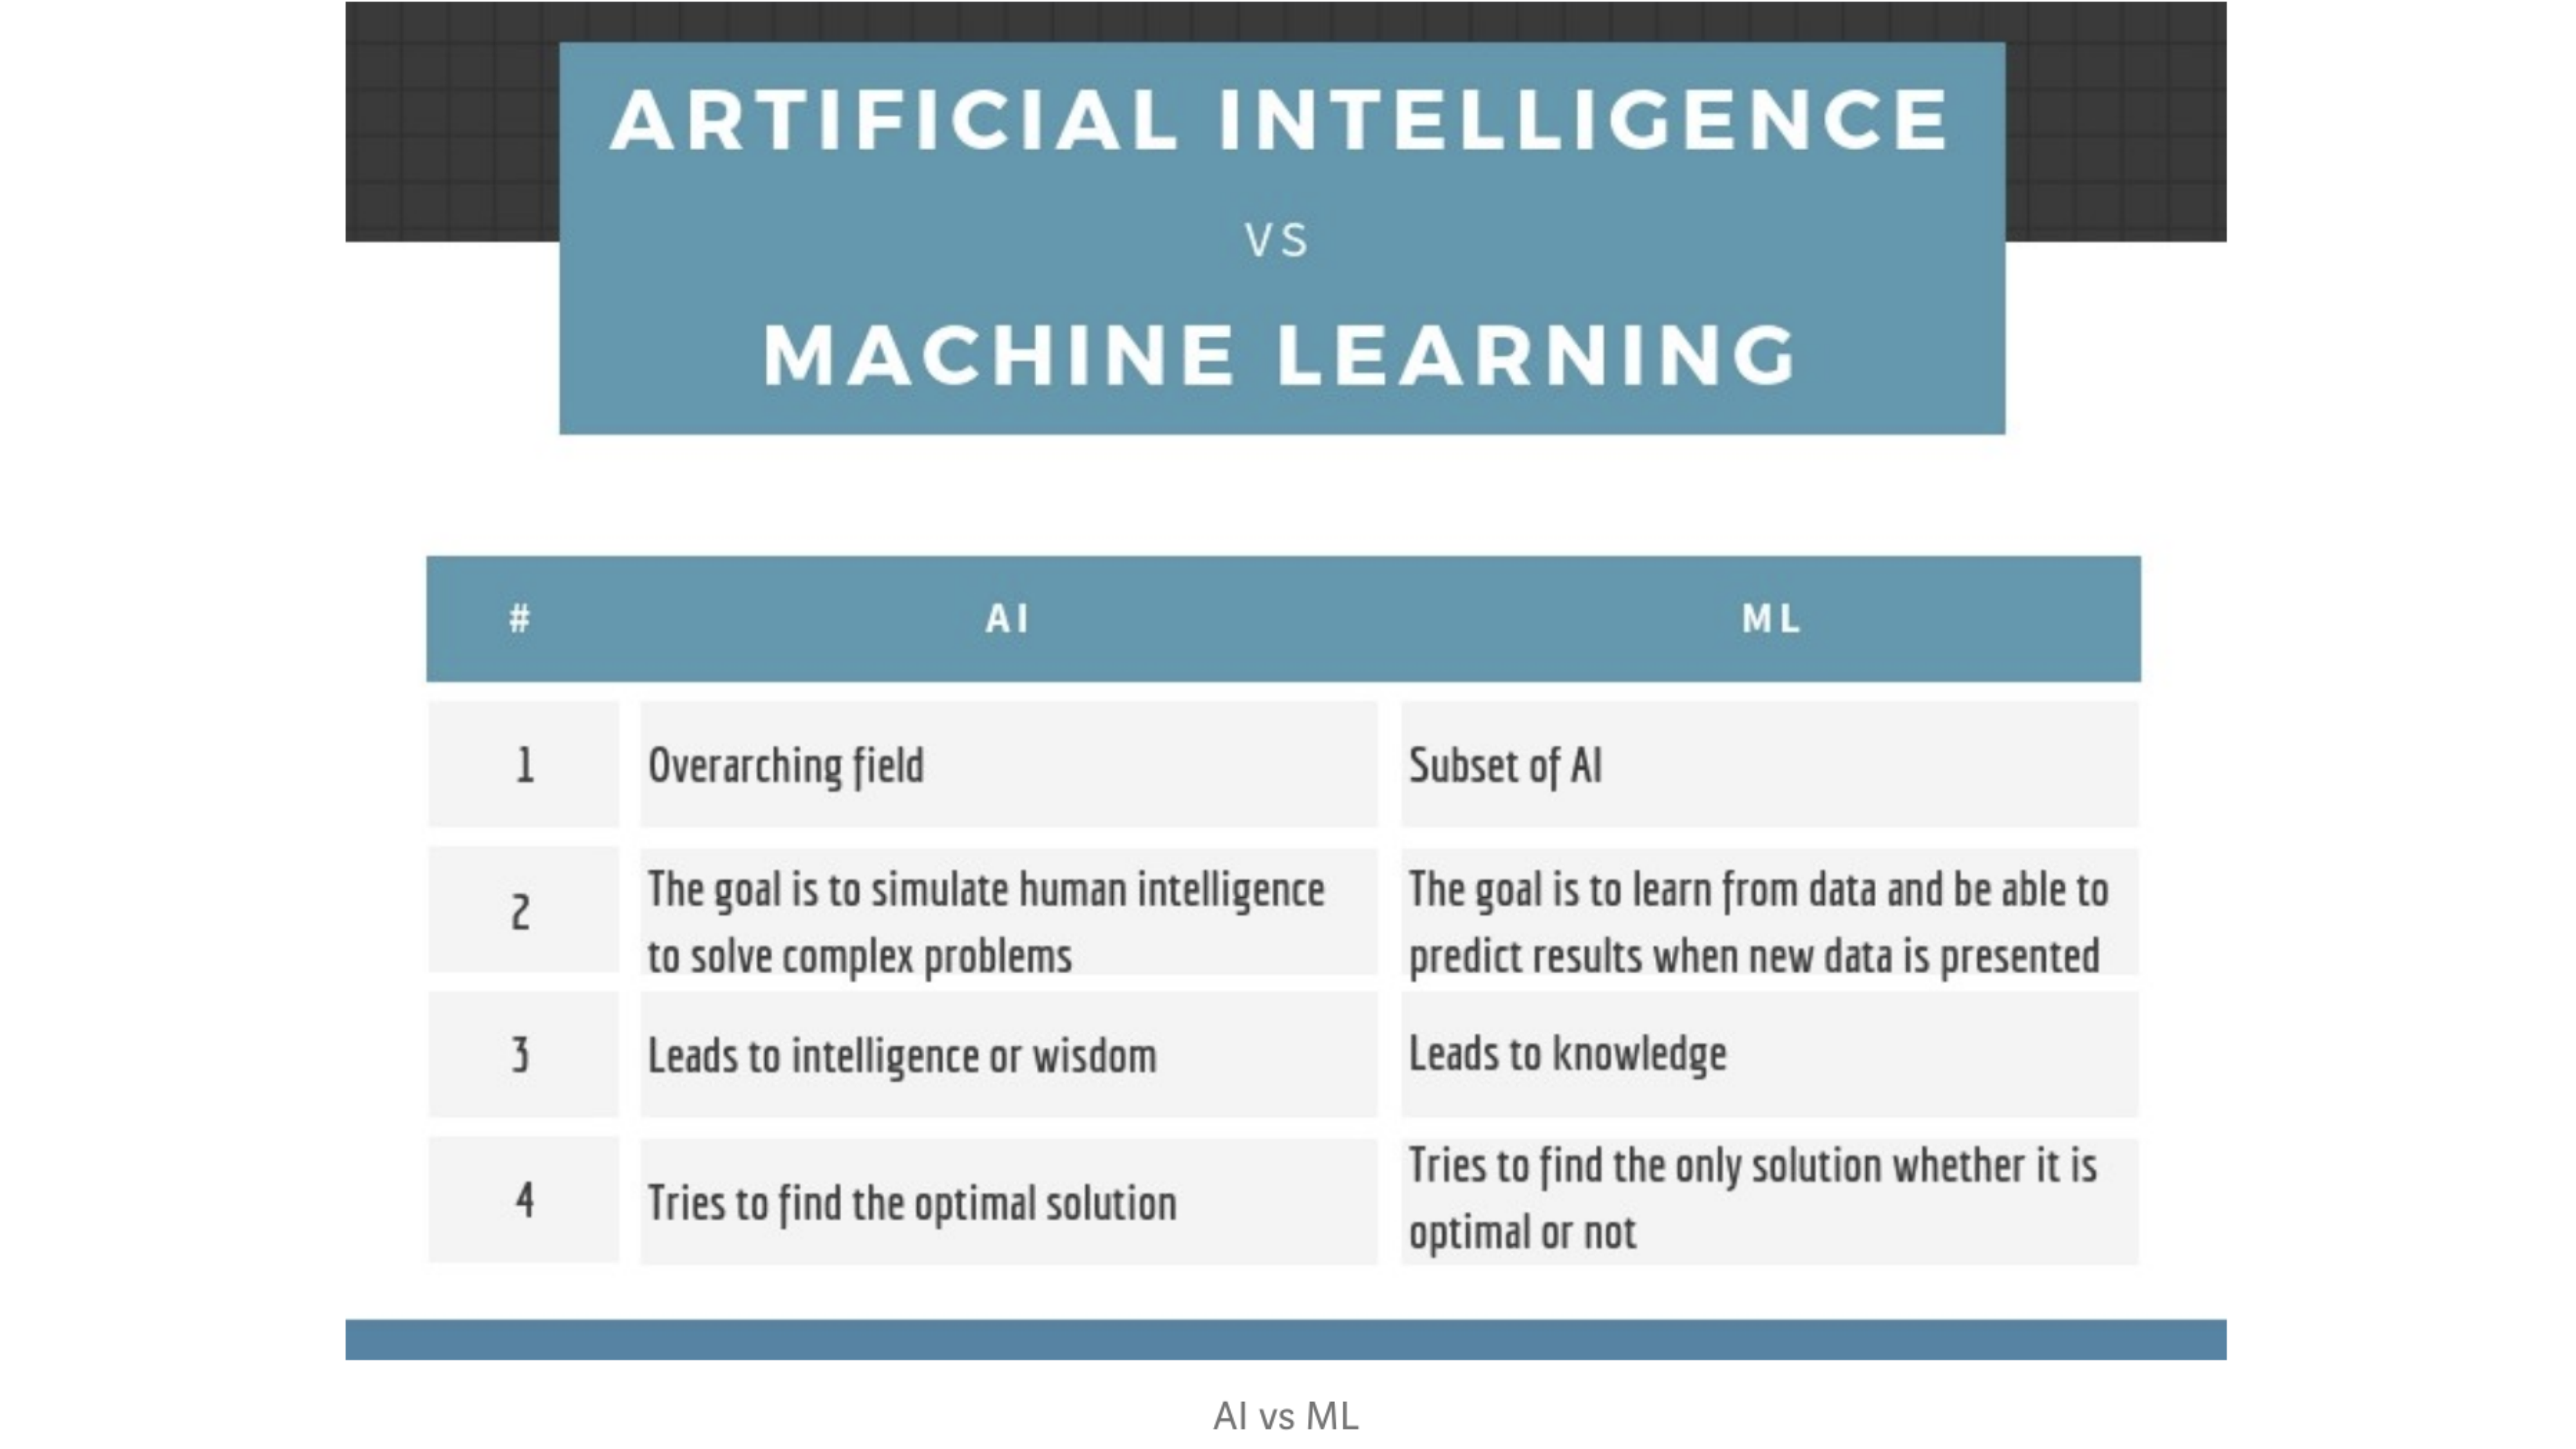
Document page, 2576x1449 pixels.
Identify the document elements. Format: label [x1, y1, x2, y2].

picture [343, 0, 2233, 1449]
